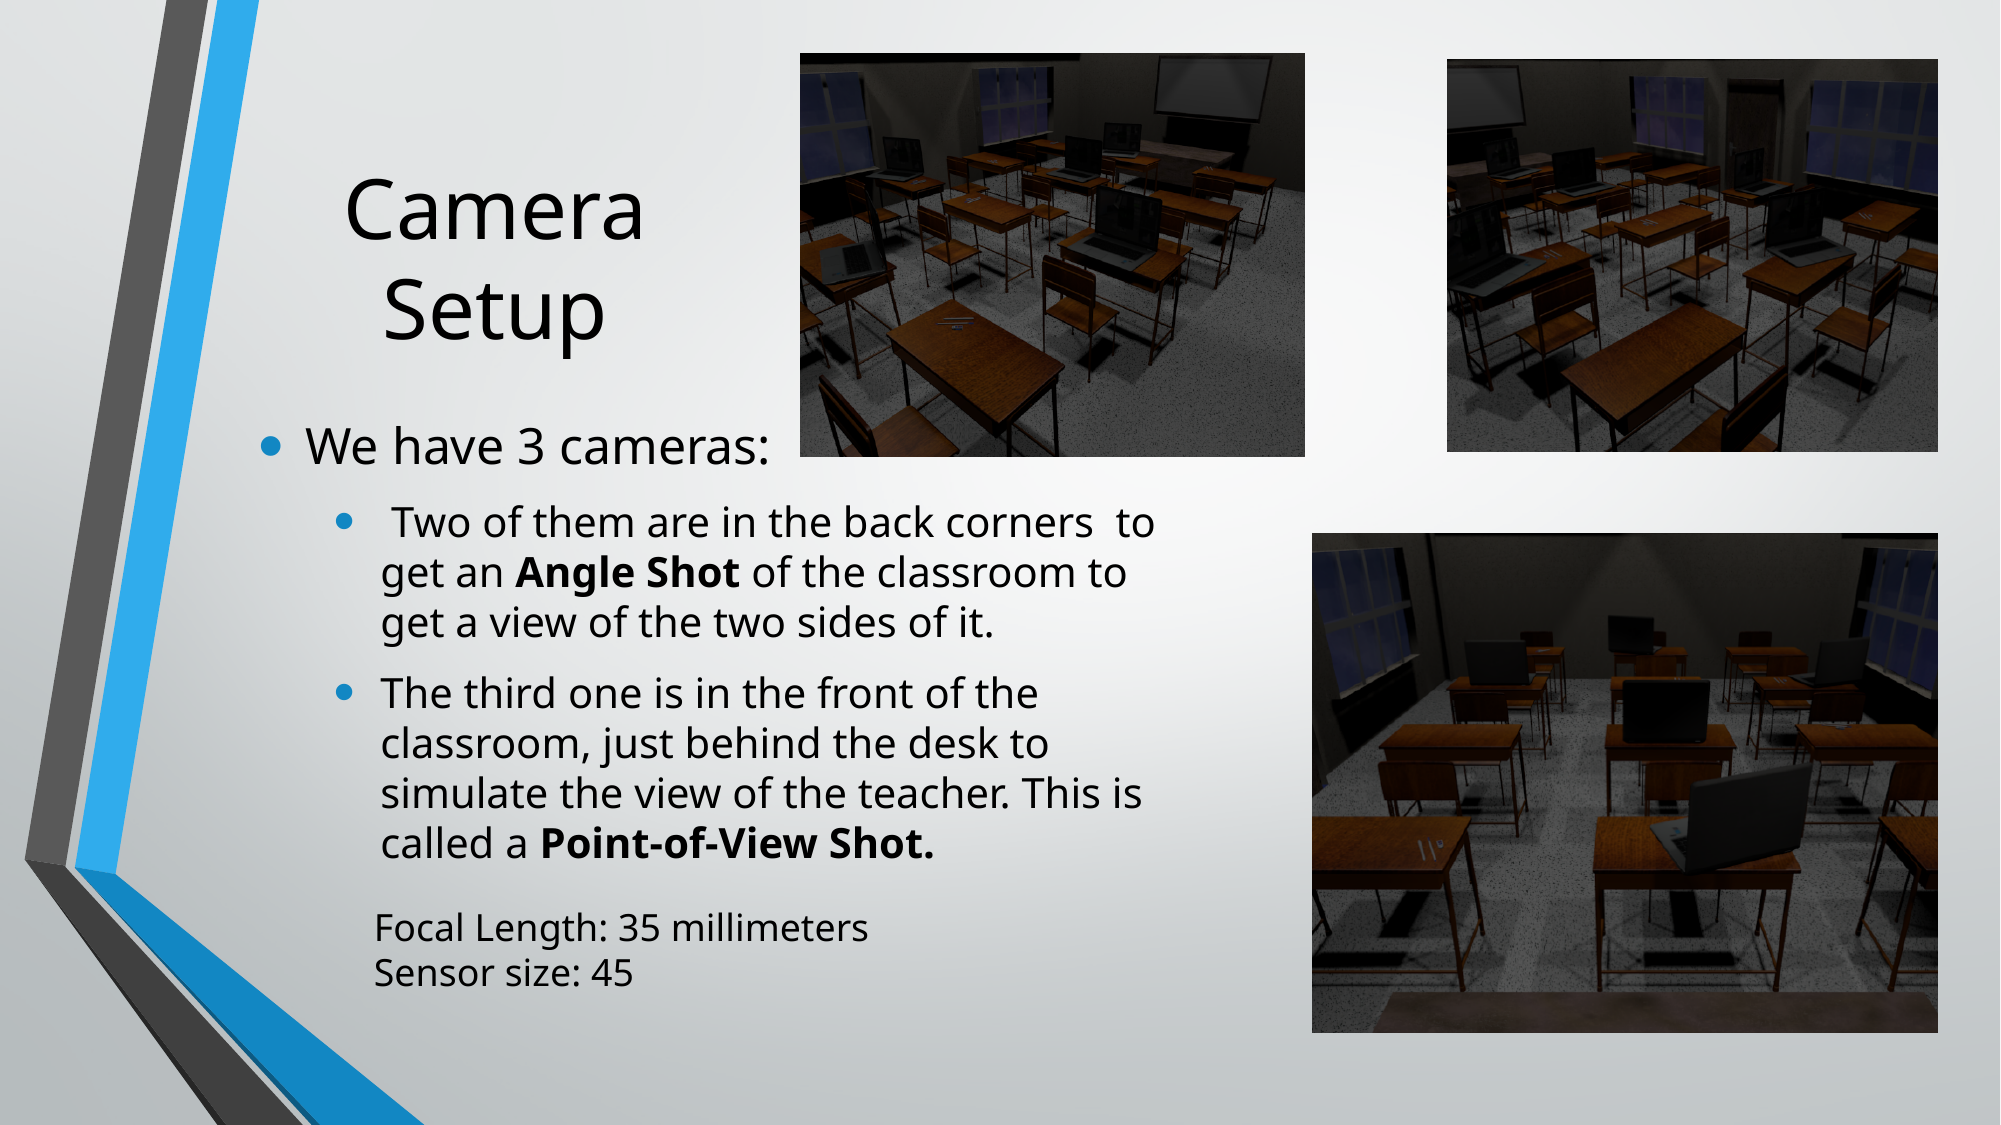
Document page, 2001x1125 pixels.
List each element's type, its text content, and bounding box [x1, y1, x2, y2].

picture [800, 53, 1306, 458]
title Camera Setup [243, 112, 748, 384]
picture [1312, 532, 1938, 1034]
list We have 3 cameras: Two of them are in the back corners to get an Angle Shot of the classroom to get a view of the two sides of it. The third one is in the front of the classroom, just behind the desk to simulate the view of the teacher. This is called a Point-of-View Shot. [243, 384, 1197, 897]
text_box Focal Length: 35 millimeters Sensor size: 45 [359, 896, 1046, 1047]
picture [1447, 59, 1938, 452]
